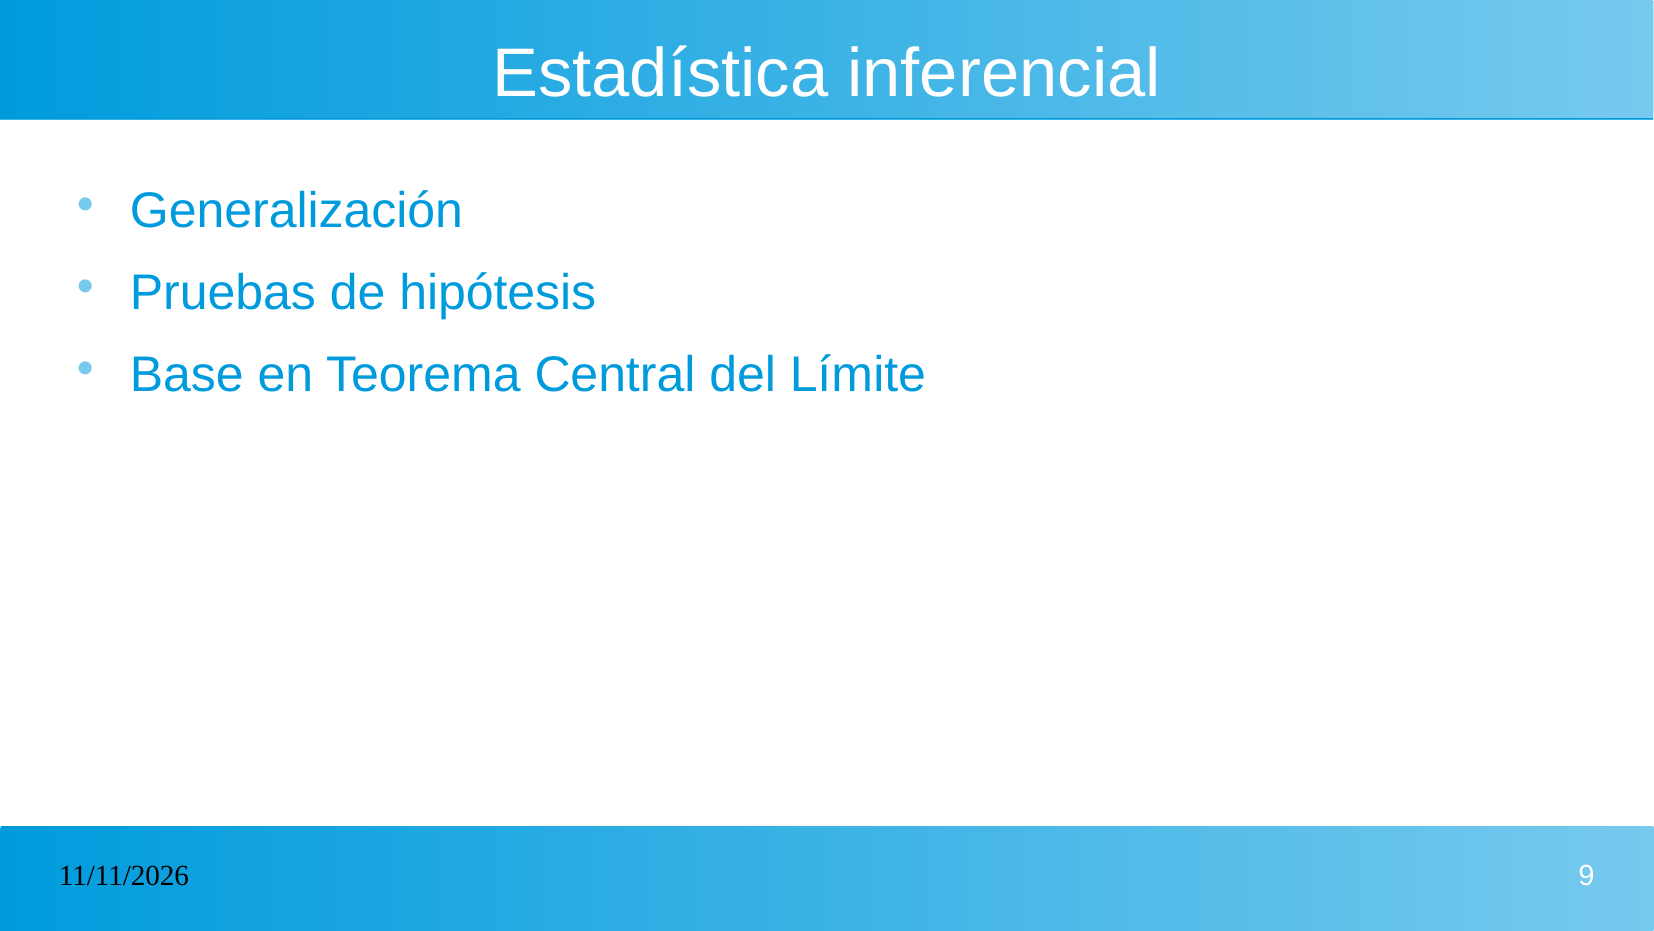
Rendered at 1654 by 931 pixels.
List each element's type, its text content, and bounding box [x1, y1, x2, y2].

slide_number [59, 856, 443, 916]
slide_number 9 [1210, 856, 1595, 916]
title Estadística inferencial [59, 29, 1595, 108]
list Generalización Pruebas de hipótesis Base en Teorema Central del Límite [59, 177, 1595, 768]
